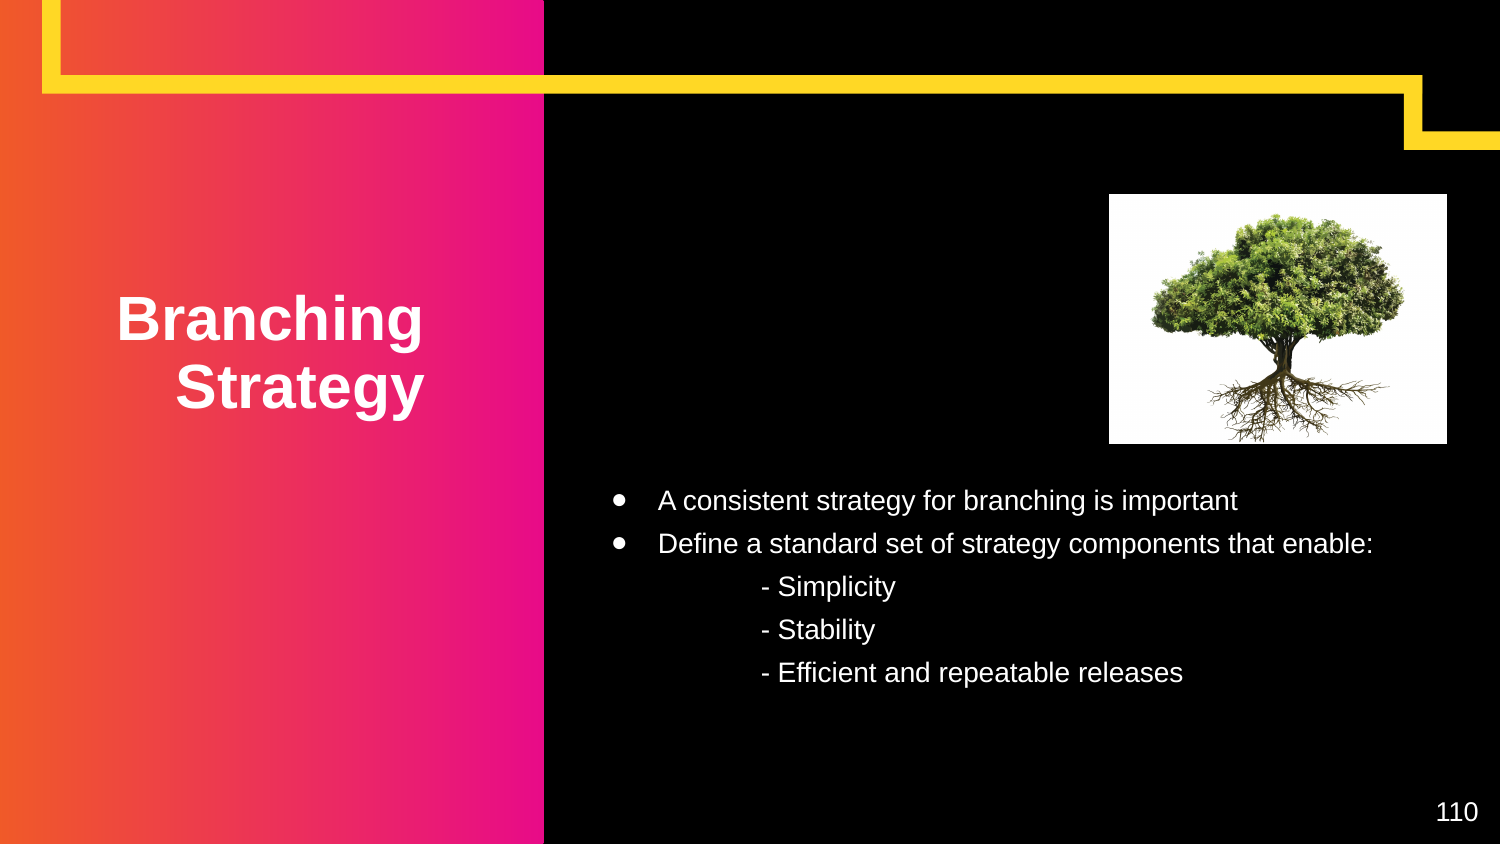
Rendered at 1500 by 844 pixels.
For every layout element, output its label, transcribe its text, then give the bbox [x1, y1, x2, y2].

text_box A consistent strategy for branching is important Define a standard set of strategy components that enable: - Simplicity - Stability - Efficient and repeatable releases [582, 474, 1474, 696]
slide_number 110 [1403, 779, 1494, 844]
title Branching Strategy [42, 343, 433, 430]
picture [1109, 194, 1447, 445]
